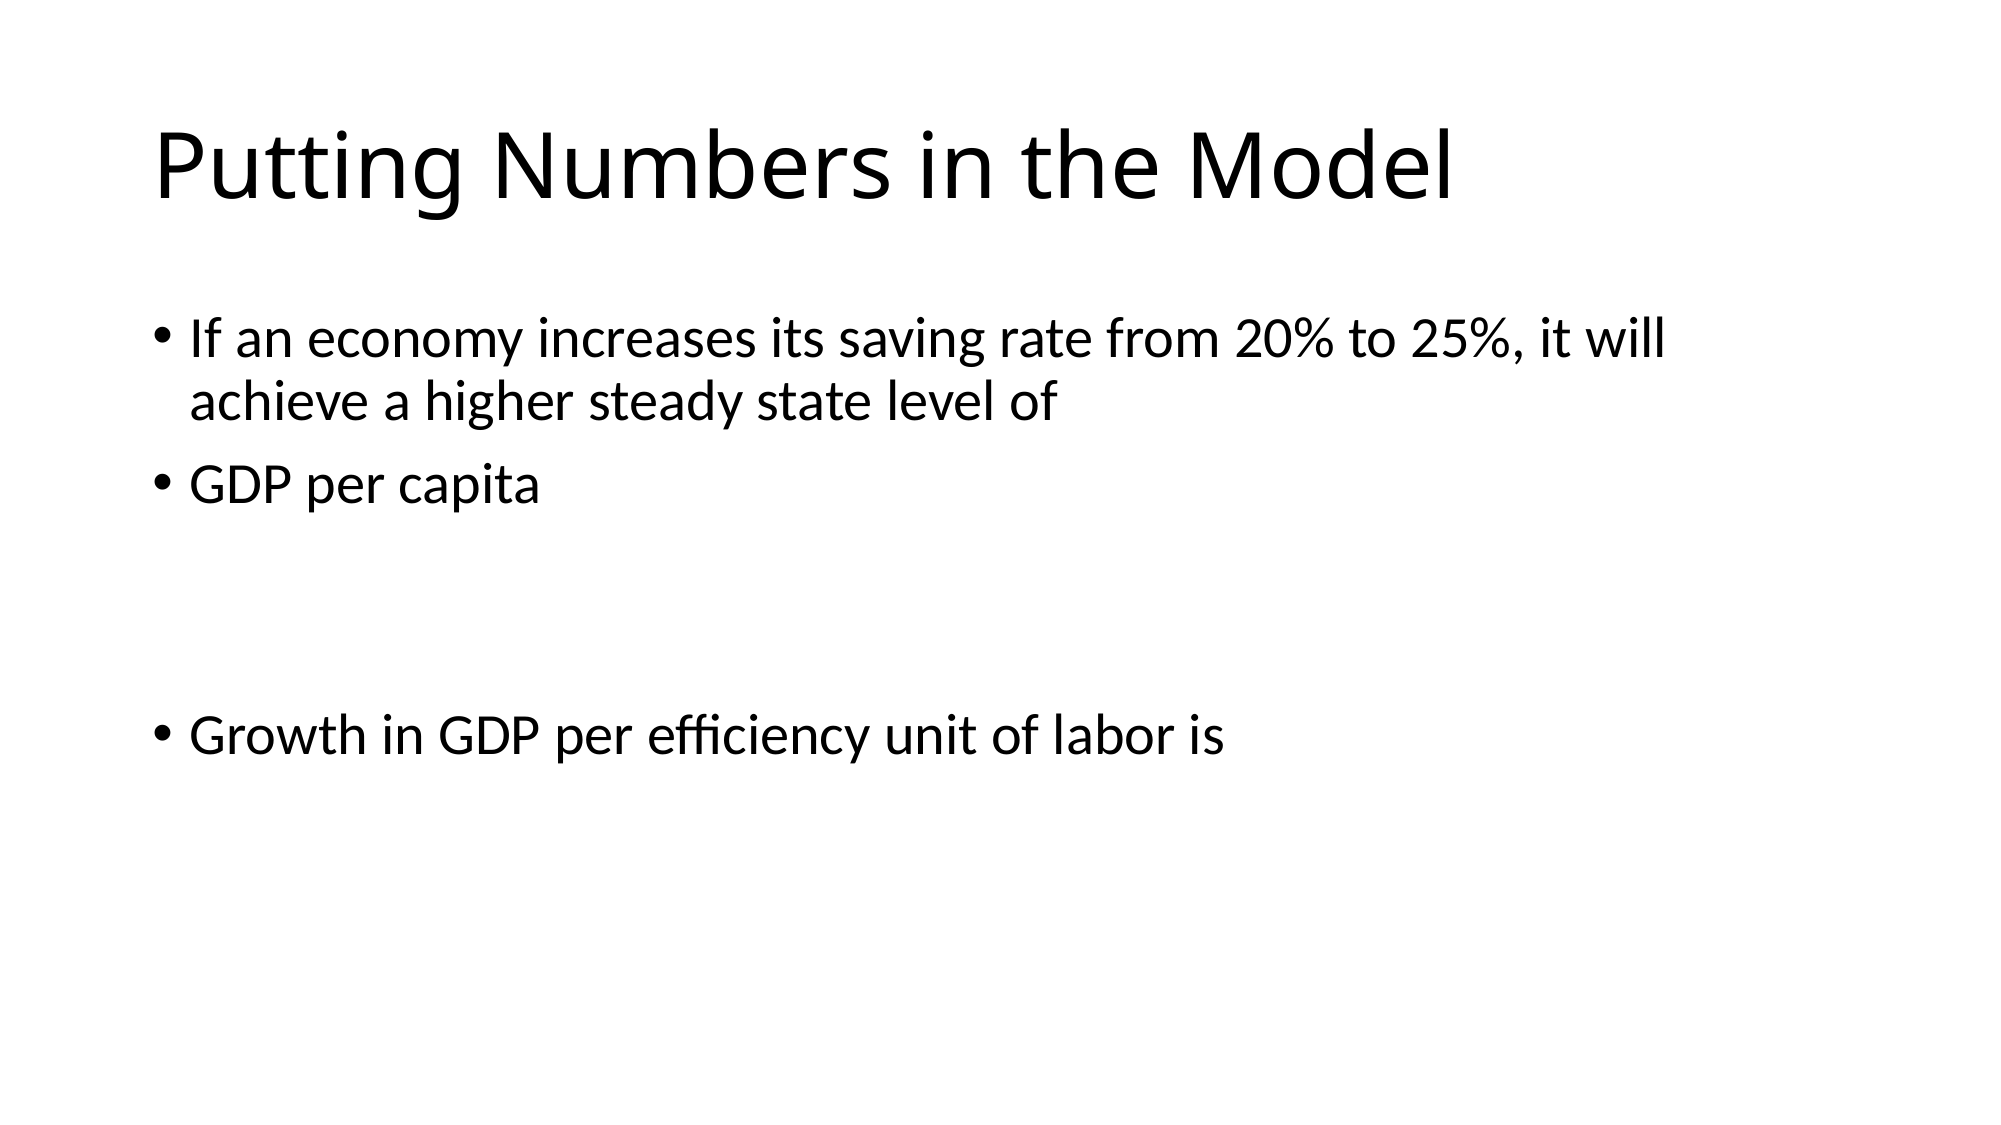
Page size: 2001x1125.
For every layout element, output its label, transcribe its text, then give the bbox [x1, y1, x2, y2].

title Putting Numbers in the Model [137, 59, 1863, 278]
